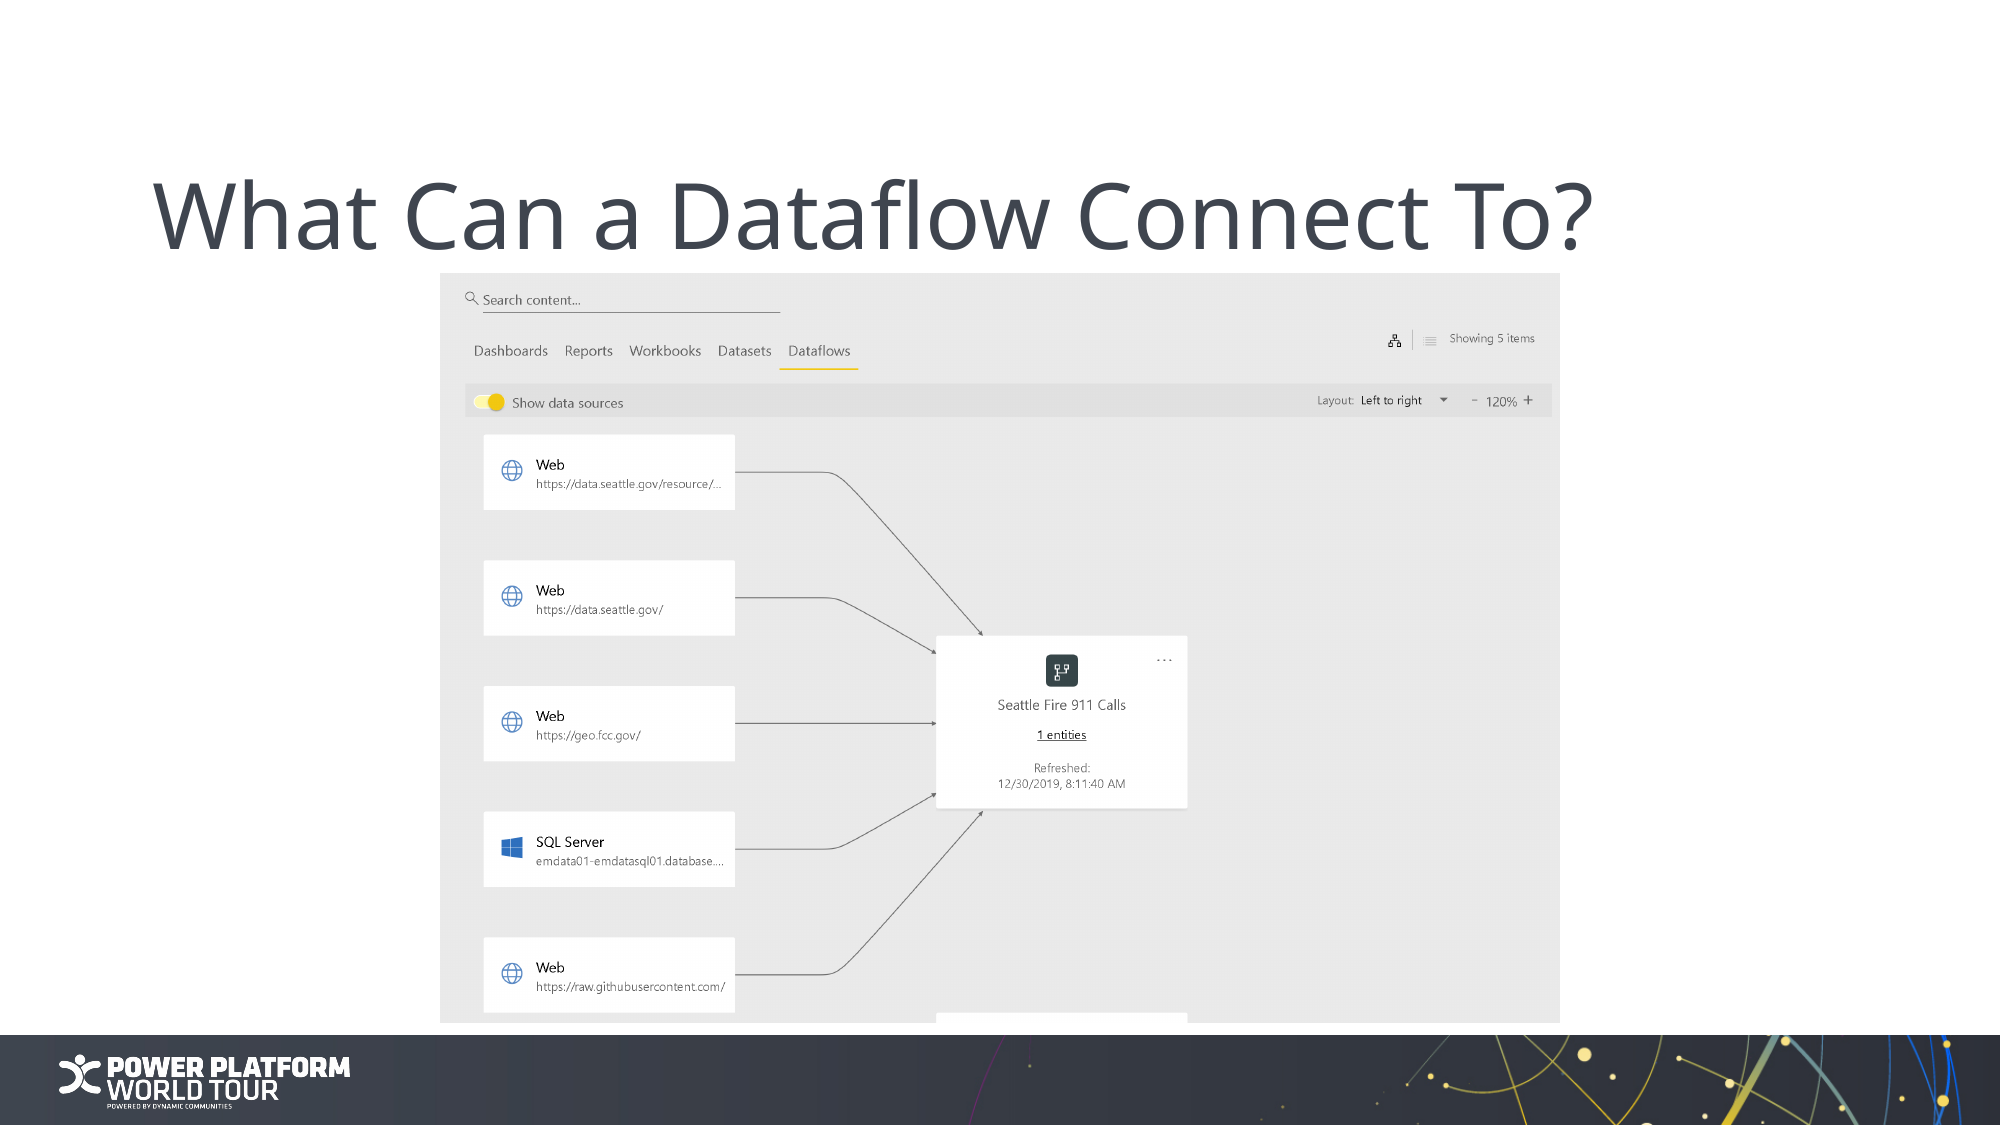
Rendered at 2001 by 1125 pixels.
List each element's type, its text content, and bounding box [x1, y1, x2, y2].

picture [0, 1035, 2000, 1125]
title What Can a Dataflow Connect To? [137, 59, 1863, 278]
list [440, 273, 1560, 1023]
